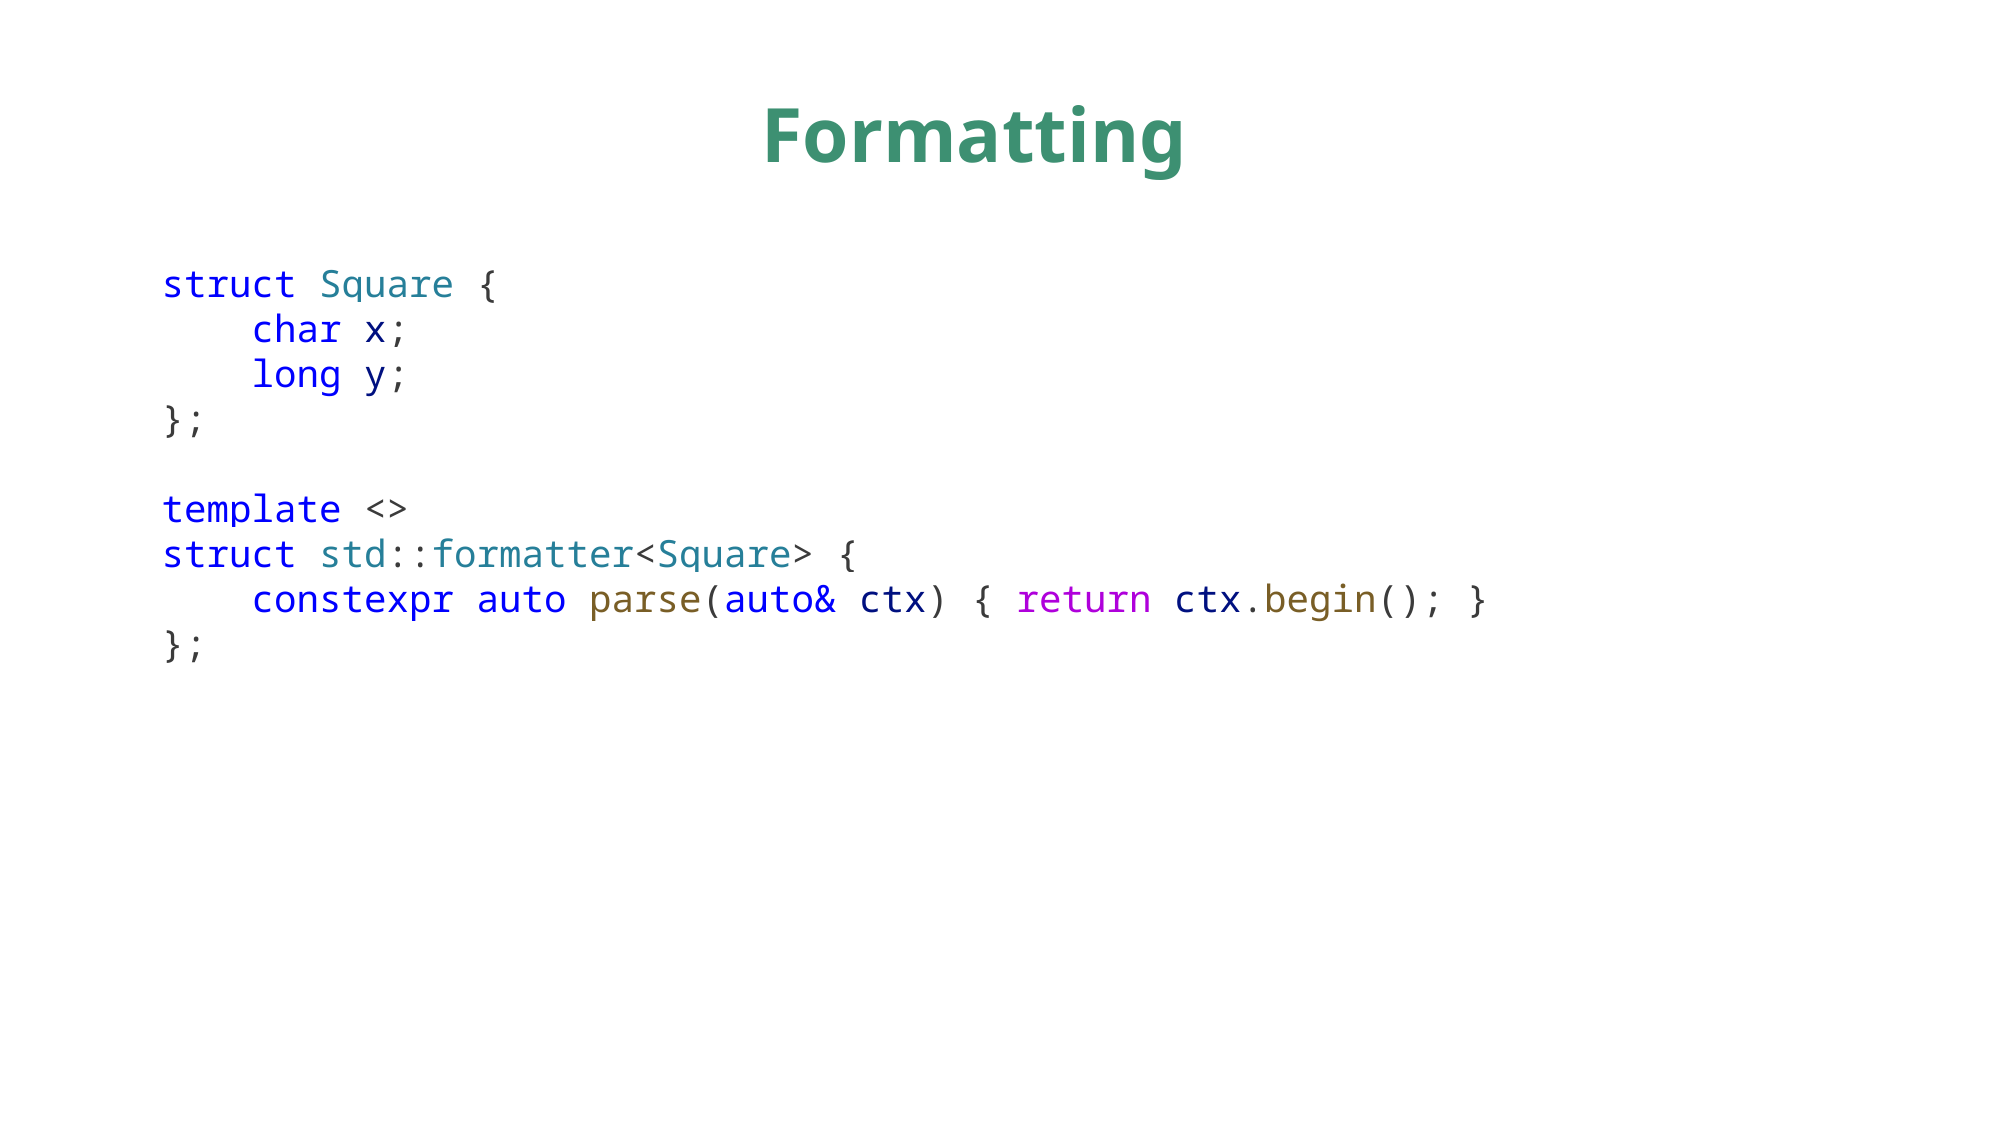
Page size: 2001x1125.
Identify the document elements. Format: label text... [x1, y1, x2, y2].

title Formatting [100, 90, 1849, 276]
text_box struct Square { char x; long y; }; template <> struct std::formatter<Square> { constexpr auto parse(auto& ctx) { return ctx.begin(); } }; [146, 252, 1505, 673]
